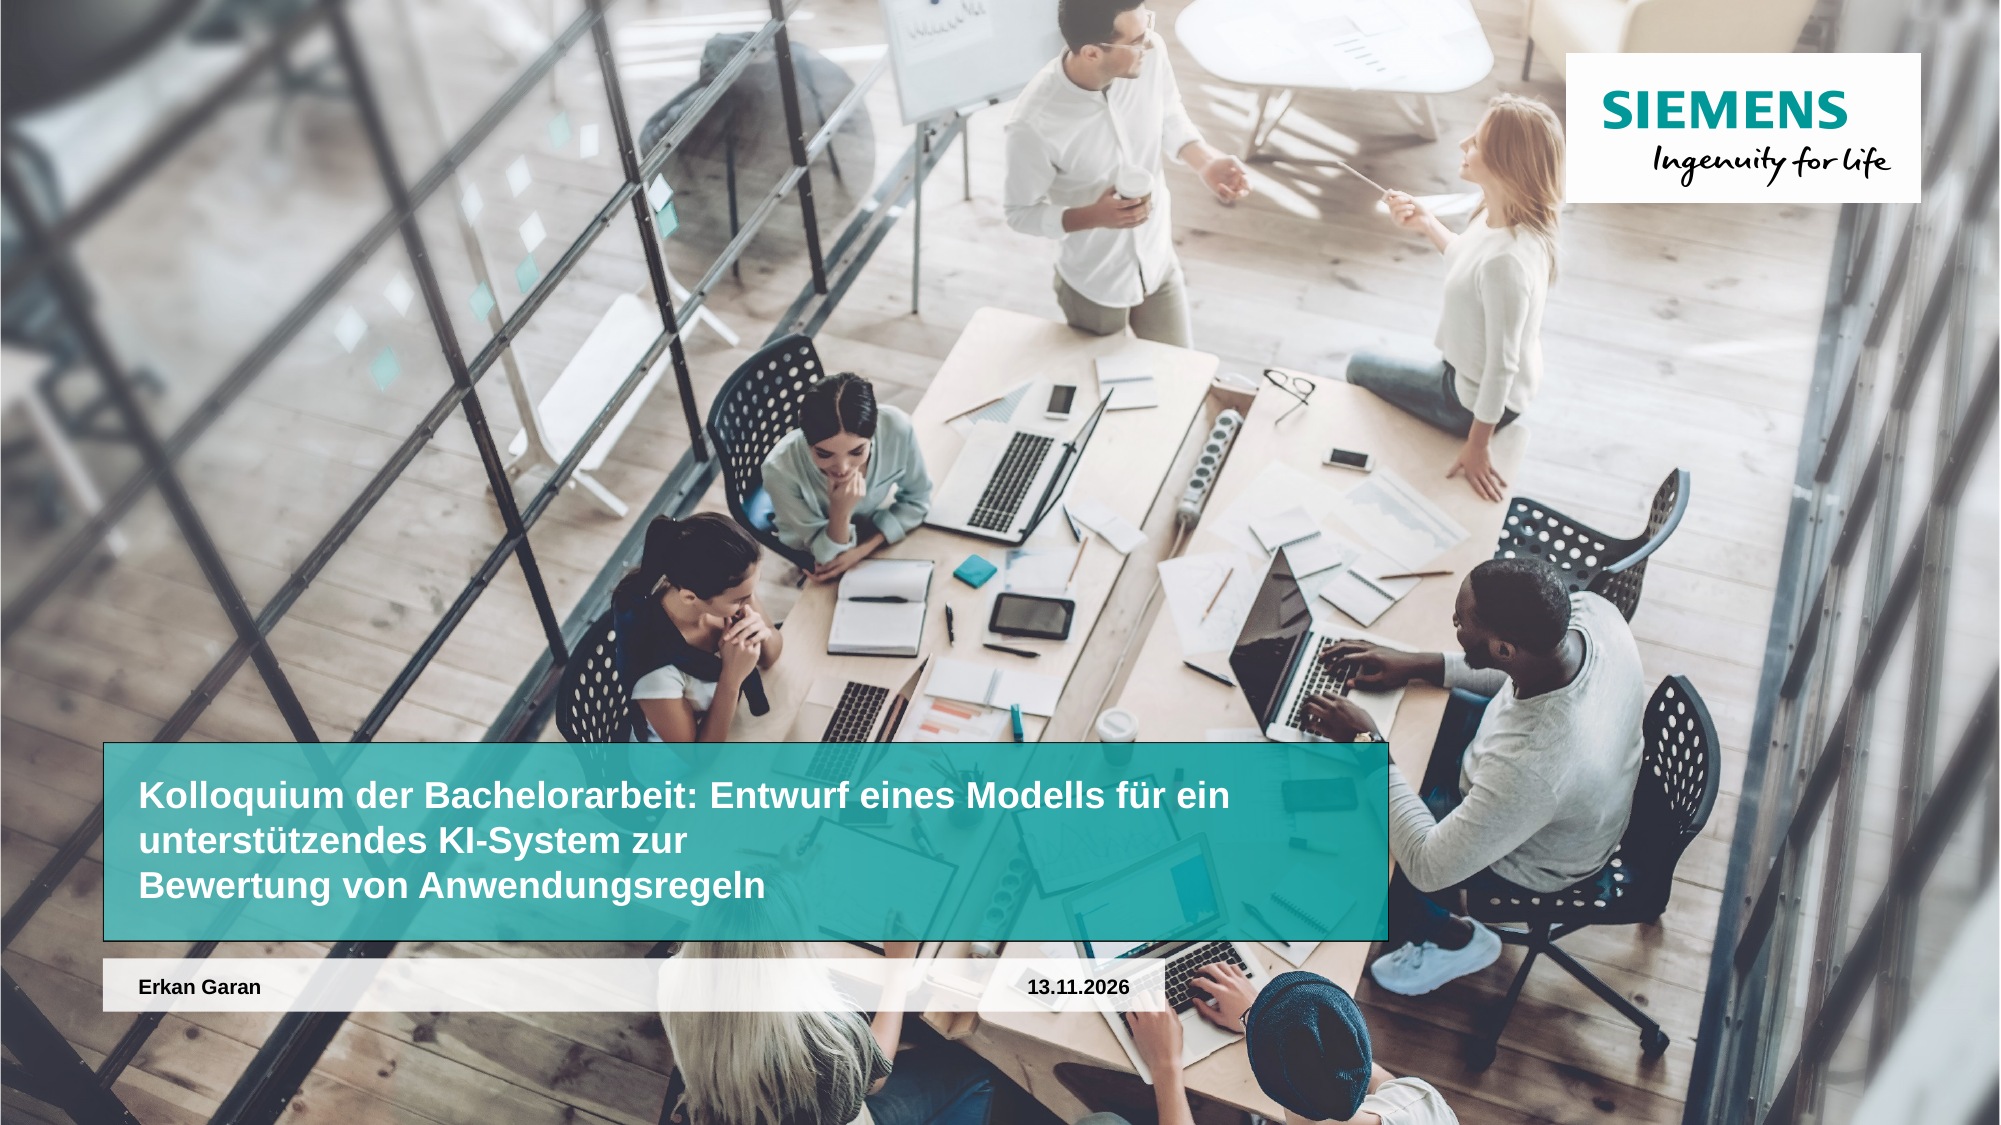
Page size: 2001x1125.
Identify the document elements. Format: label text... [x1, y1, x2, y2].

picture [0, 0, 2000, 1125]
title Kolloquium der Bachelorarbeit: Entwurf eines Modells für ein unterstützendes KI-System zur Bewertung von Anwendungsregeln [102, 741, 1390, 942]
list 26.04.2023 [646, 958, 1166, 1012]
list Erkan Garan [102, 958, 646, 1012]
